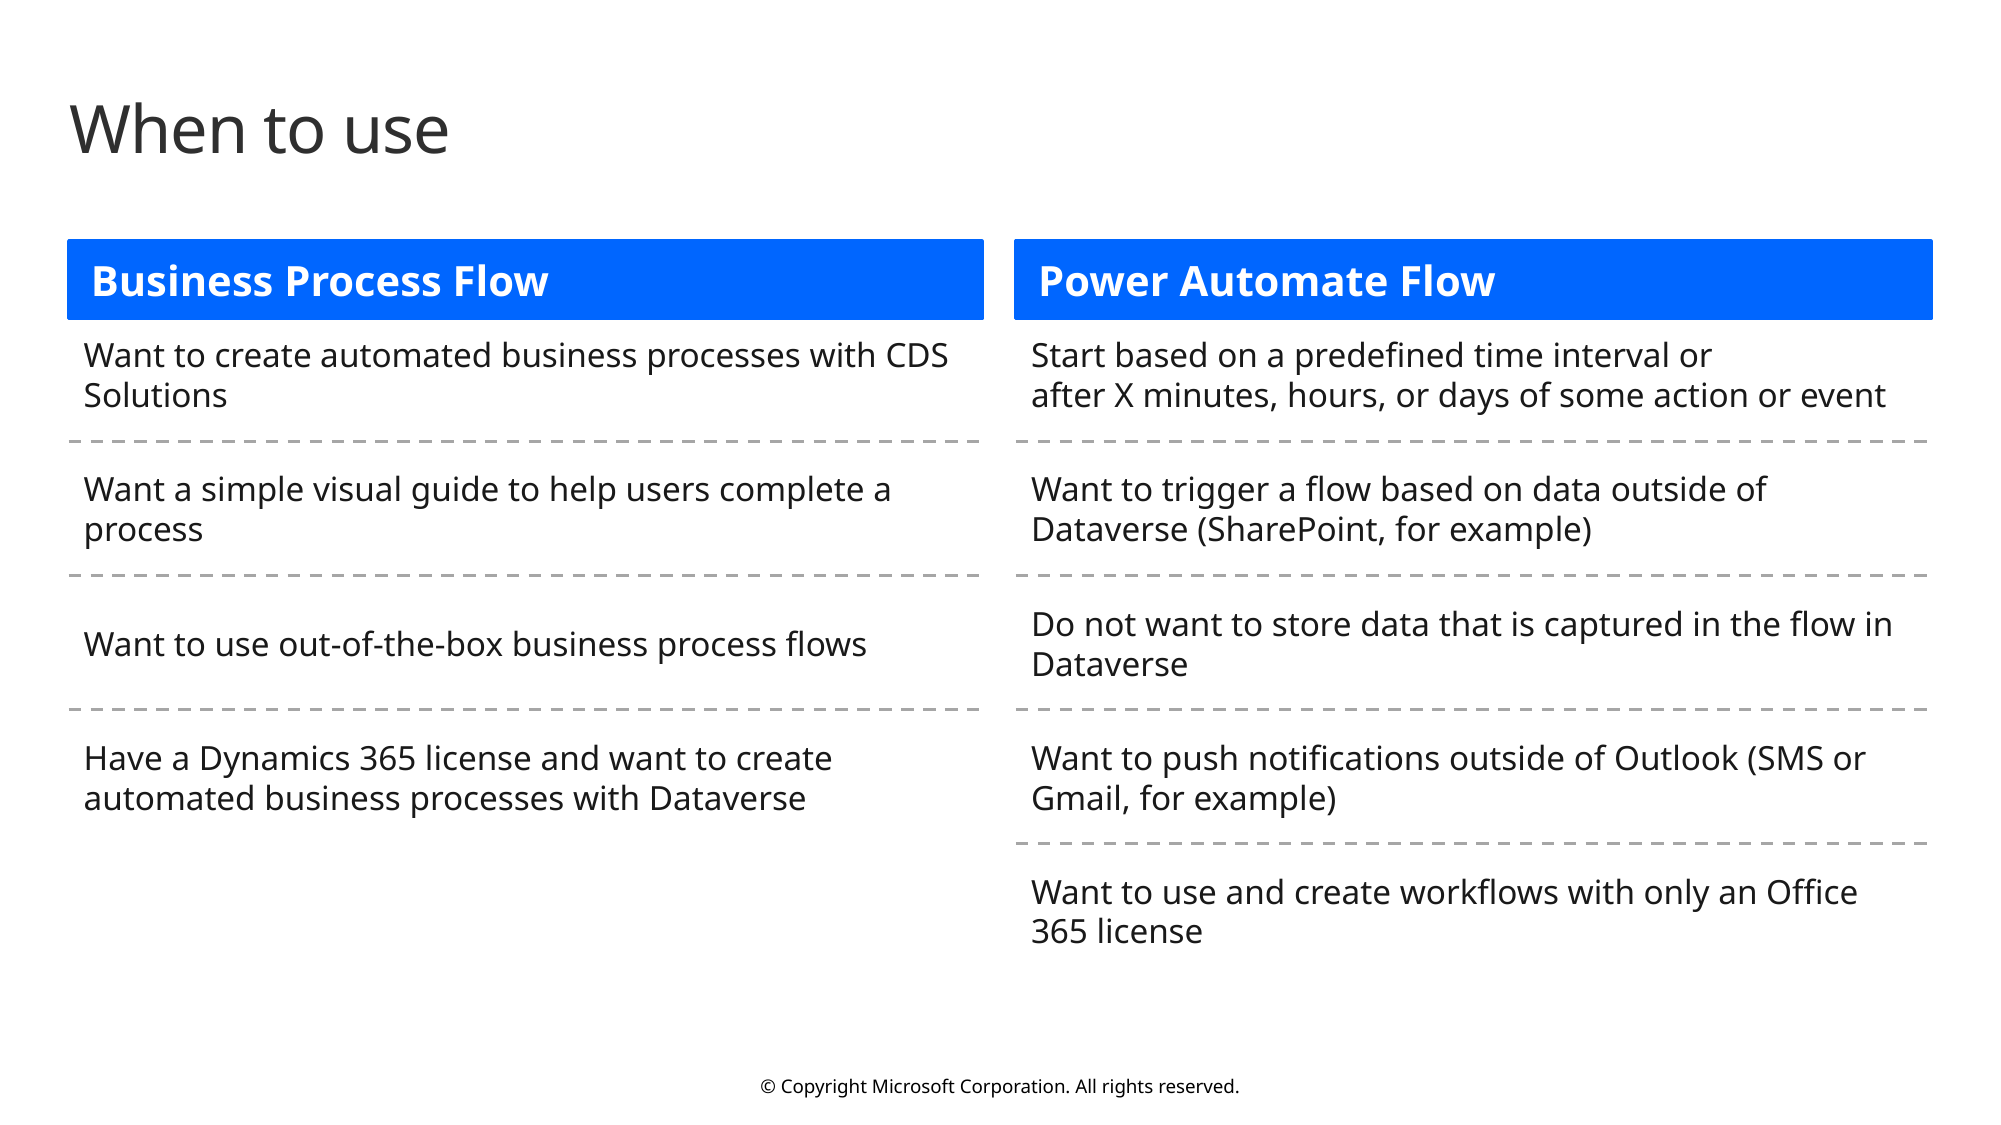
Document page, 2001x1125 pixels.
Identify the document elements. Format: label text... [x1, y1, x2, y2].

text_box Power Automate Flow [1015, 240, 1932, 320]
text_box Want to use out-of-the-box business process flows [68, 592, 983, 693]
text_box Want to create automated business processes with CDS Solutions [68, 324, 983, 425]
text_box Do not want to store data that is captured in the flow in Dataverse [1015, 592, 1932, 693]
text_box Want to trigger a flow based on data outside of Dataverse (SharePoint, for example) [1015, 458, 1932, 559]
text_box Want to use and create workflows with only an Office 365 license [1015, 860, 1932, 962]
title When to use [68, 72, 1930, 184]
text_box Want a simple visual guide to help users complete a process [68, 458, 983, 559]
text_box Business Process Flow [68, 240, 983, 320]
text_box Have a Dynamics 365 license and want to create automated business processes with Dataverse [68, 726, 983, 828]
text_box Start based on a predefined time interval or after X minutes, hours, or days of some action or event [1015, 324, 1932, 425]
text_box Want to push notifications outside of Outlook (SMS or Gmail, for example) [1015, 726, 1932, 828]
